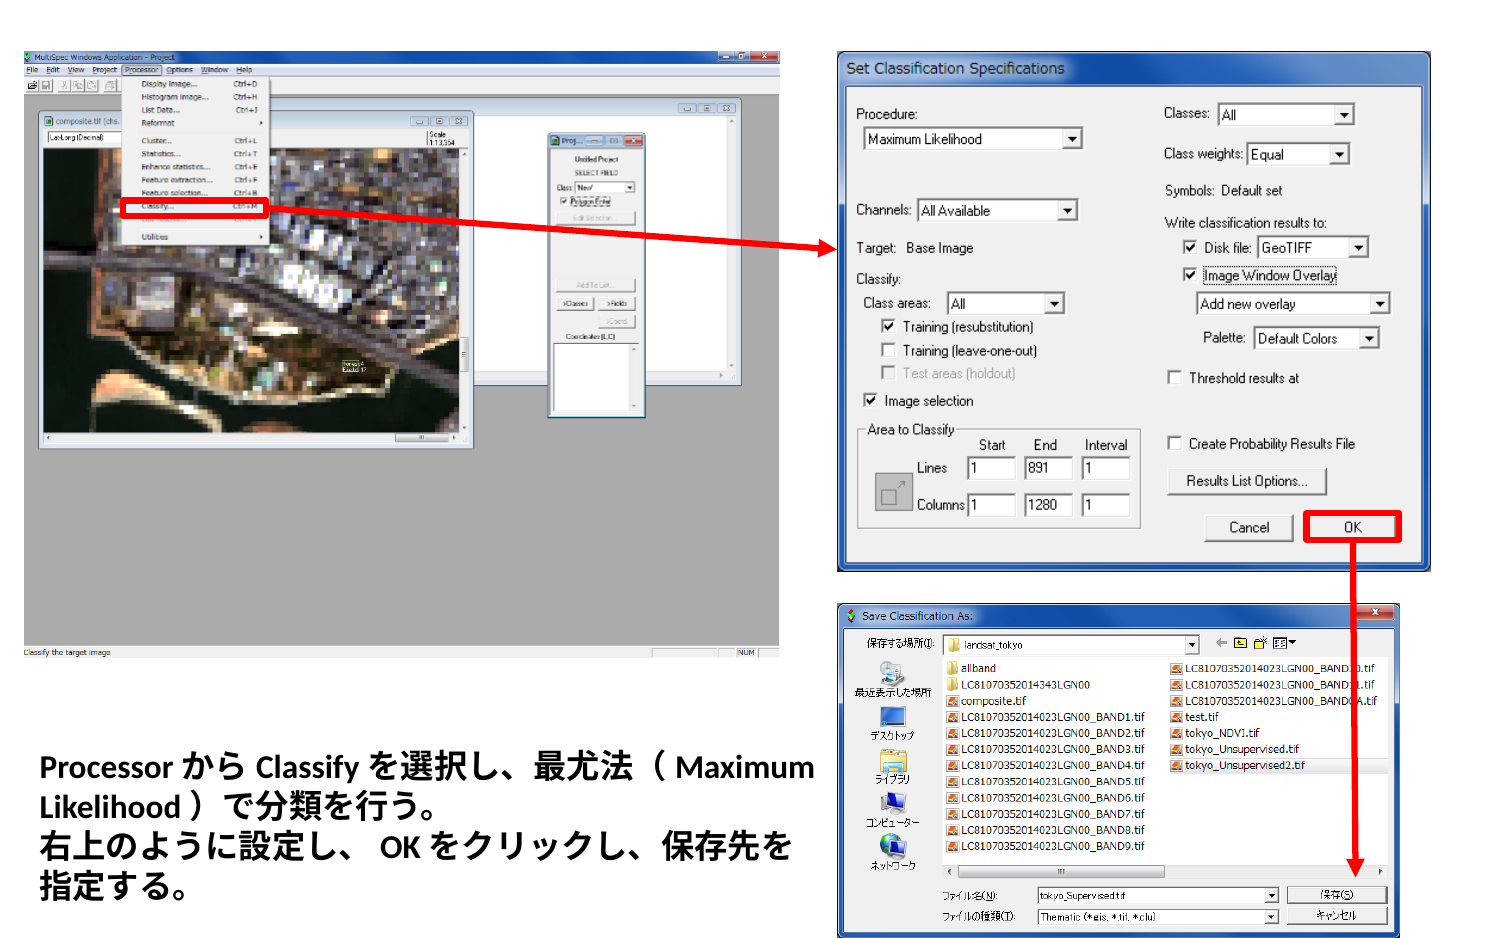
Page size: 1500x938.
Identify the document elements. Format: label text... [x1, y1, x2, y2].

picture [837, 51, 1431, 572]
picture [837, 603, 1400, 938]
picture [24, 51, 780, 658]
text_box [1352, 539, 1356, 878]
text_box ProcessorからClassifyを選択し、最尤法（Maximum Likelihood）で分類を行う。 右上のように設定し、OKをクリックし、保存先を指定する。 [24, 737, 837, 913]
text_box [266, 208, 838, 250]
